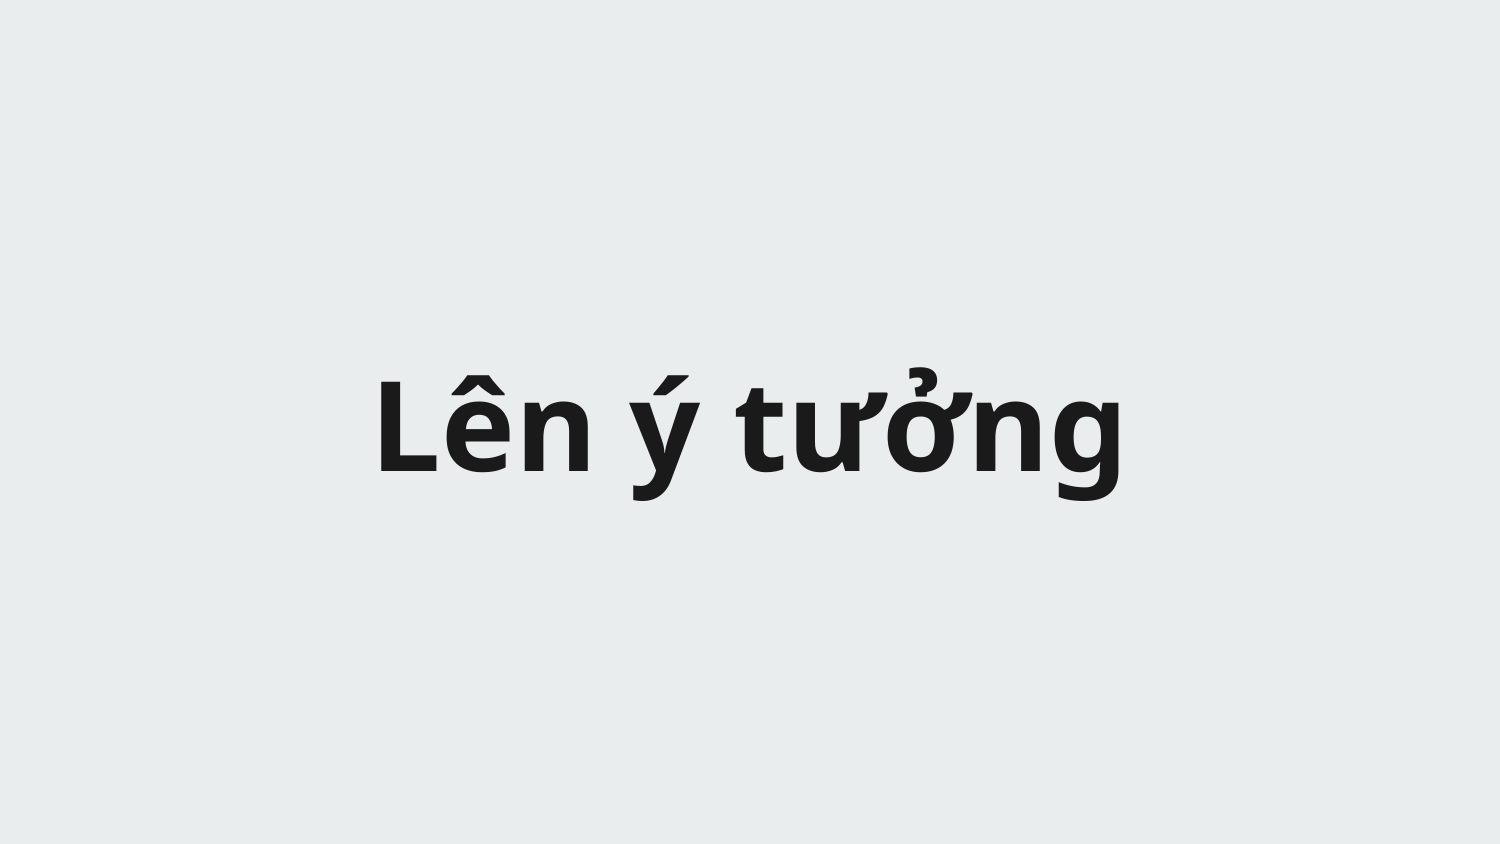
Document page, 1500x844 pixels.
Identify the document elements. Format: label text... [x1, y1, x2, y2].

text_box Lên ý tưởng [98, 390, 1402, 454]
